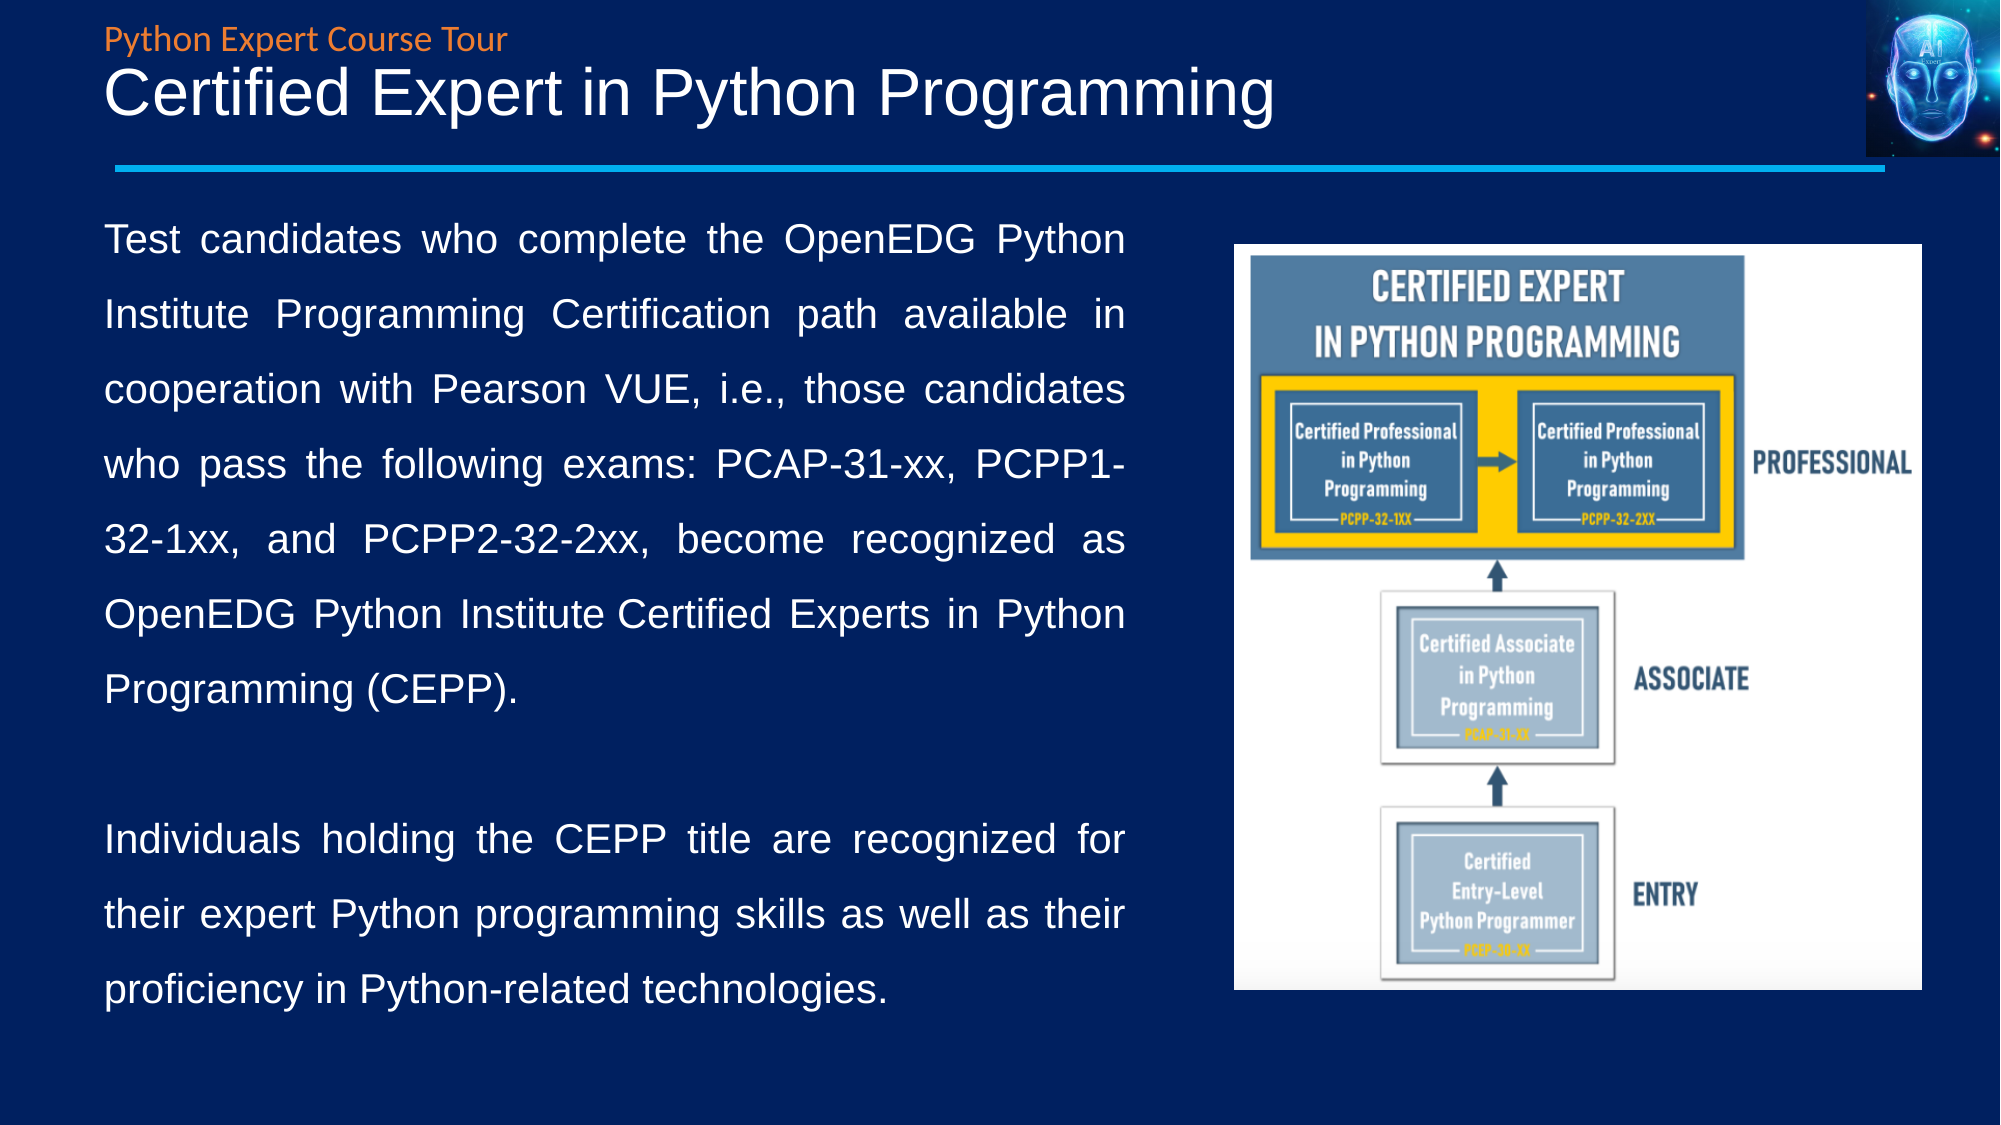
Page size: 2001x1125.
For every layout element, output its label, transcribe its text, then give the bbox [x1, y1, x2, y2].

title Certified Expert in Python Programming [89, 34, 1866, 154]
text_box Python Expert Course Tour [89, 6, 688, 67]
picture [1866, 0, 2000, 157]
picture [1234, 244, 1922, 990]
list Test candidates who complete the OpenEDG Python Institute Programming Certification path available in cooperation with Pearson VUE, i.e., those candidates who pass the following exams: PCAP-31-xx, PCPP1-32-1xx, and PCPP2-32-2xx, become recognized as OpenEDG Python Institute Certified Experts in Python Programming (CEPP). Individuals holding the CEPP title are recognized for their expert Python programming skills as well as their proficiency in Python-related technologies. [89, 179, 1142, 1055]
text_box [115, 165, 1885, 172]
